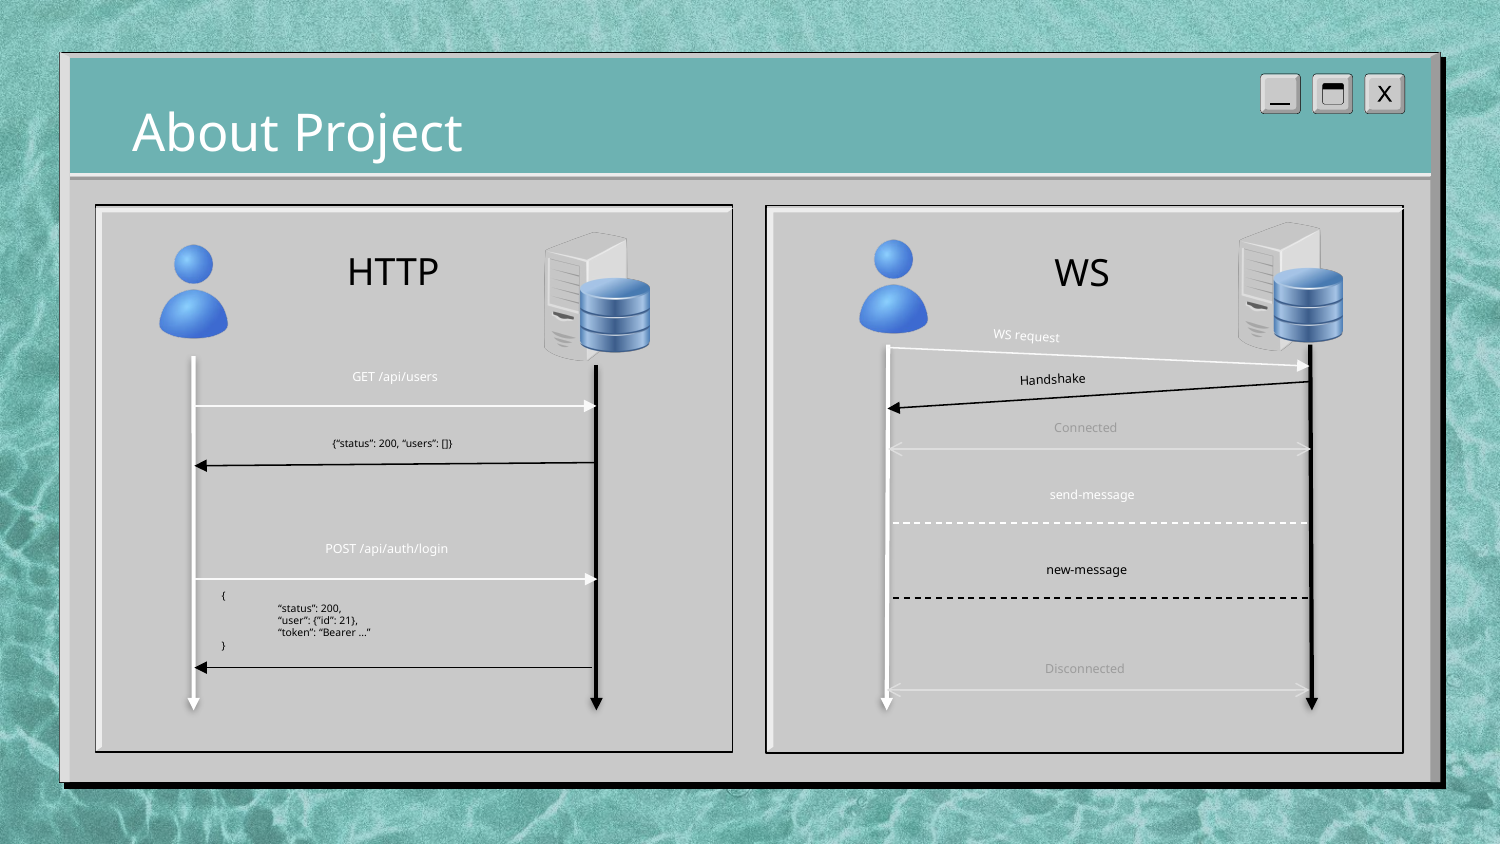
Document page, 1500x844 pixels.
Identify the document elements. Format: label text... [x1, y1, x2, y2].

picture [128, 225, 259, 357]
title About Project [116, 84, 1383, 168]
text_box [95, 204, 734, 753]
picture [1236, 221, 1343, 353]
text_box [69, 57, 1431, 172]
picture [828, 221, 959, 352]
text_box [887, 347, 1310, 367]
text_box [1309, 411, 1313, 711]
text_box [887, 381, 1310, 409]
picture [543, 231, 650, 363]
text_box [1309, 369, 1313, 386]
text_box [1259, 73, 1406, 115]
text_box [765, 204, 1406, 754]
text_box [194, 462, 597, 466]
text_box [69, 172, 1431, 181]
